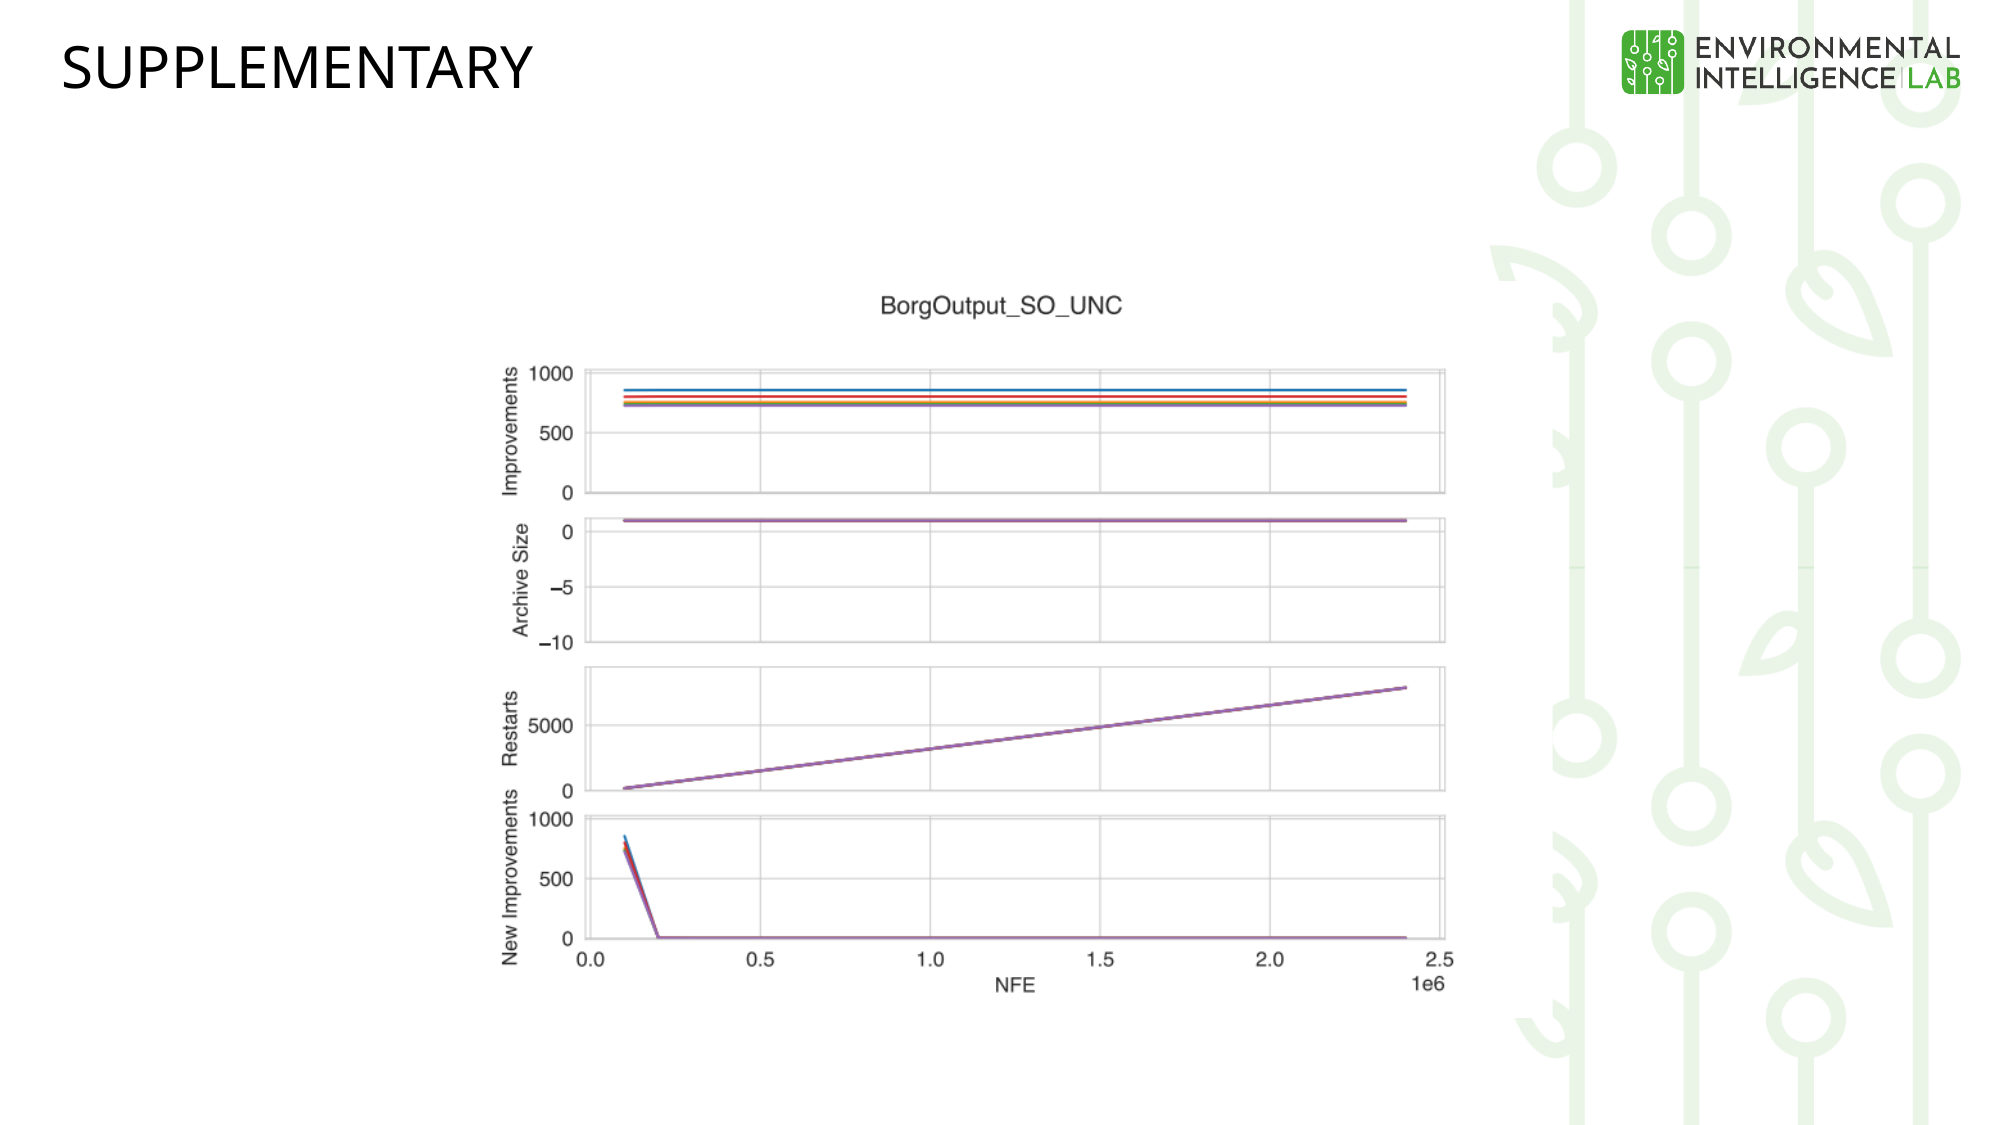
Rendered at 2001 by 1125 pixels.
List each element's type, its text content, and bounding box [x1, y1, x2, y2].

picture [1621, 30, 1962, 95]
picture [447, 281, 1553, 1019]
title SUPPLEMENTARY [46, 30, 1569, 186]
